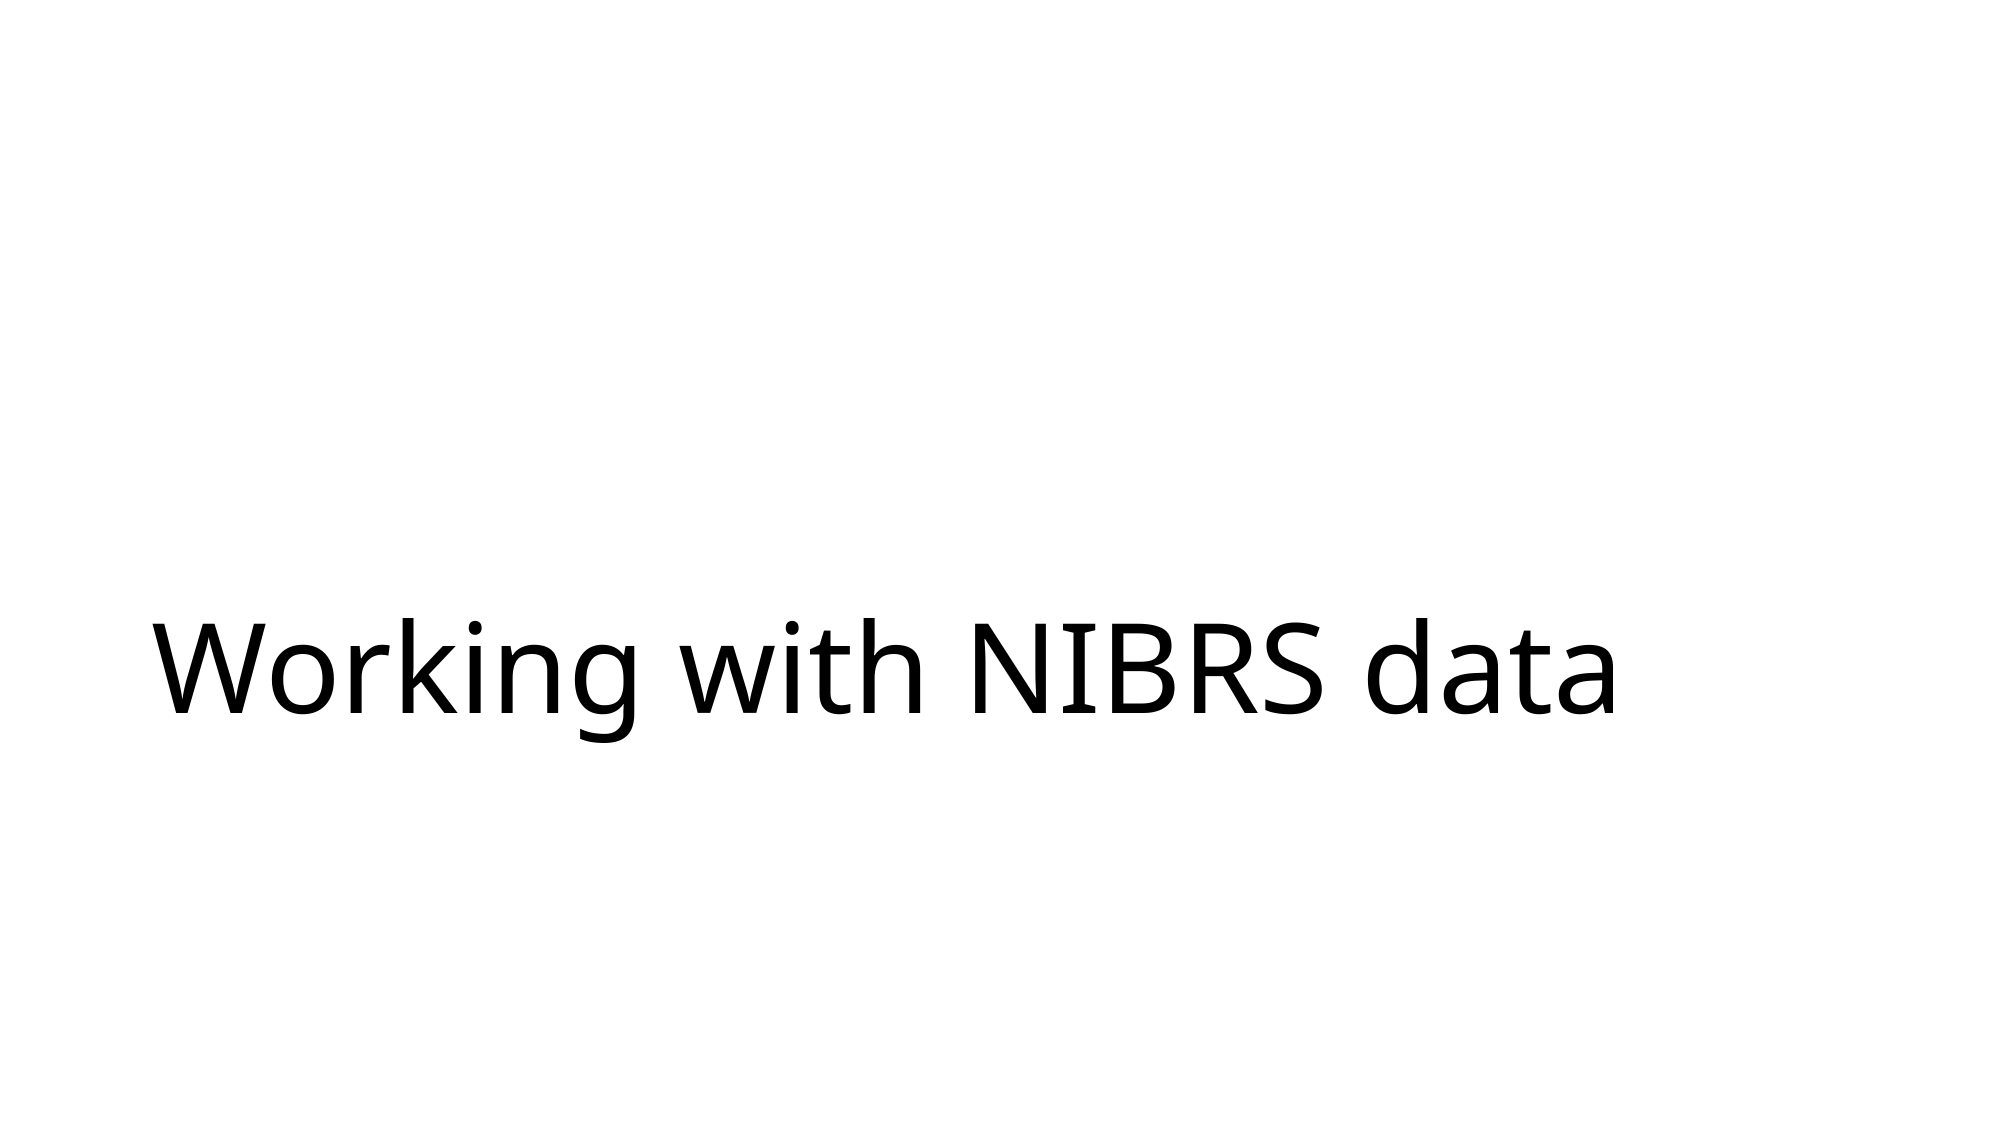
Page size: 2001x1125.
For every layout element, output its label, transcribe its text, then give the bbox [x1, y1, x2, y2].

title Working with NIBRS data [136, 280, 1862, 749]
